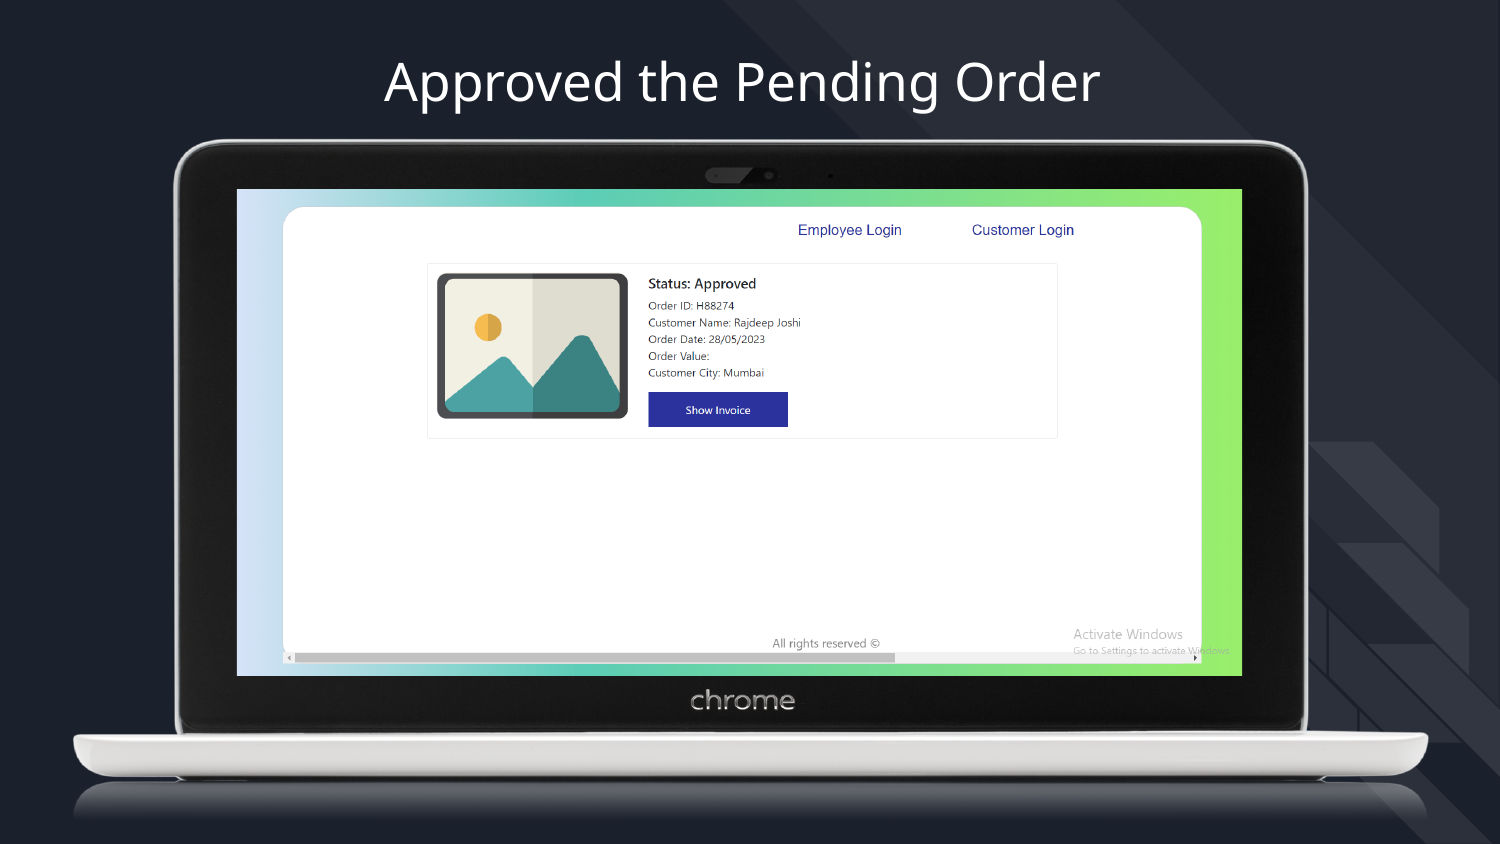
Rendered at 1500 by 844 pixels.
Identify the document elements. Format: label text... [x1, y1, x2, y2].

picture [71, 137, 1429, 822]
title Approved the Pending Order [51, 33, 1449, 127]
